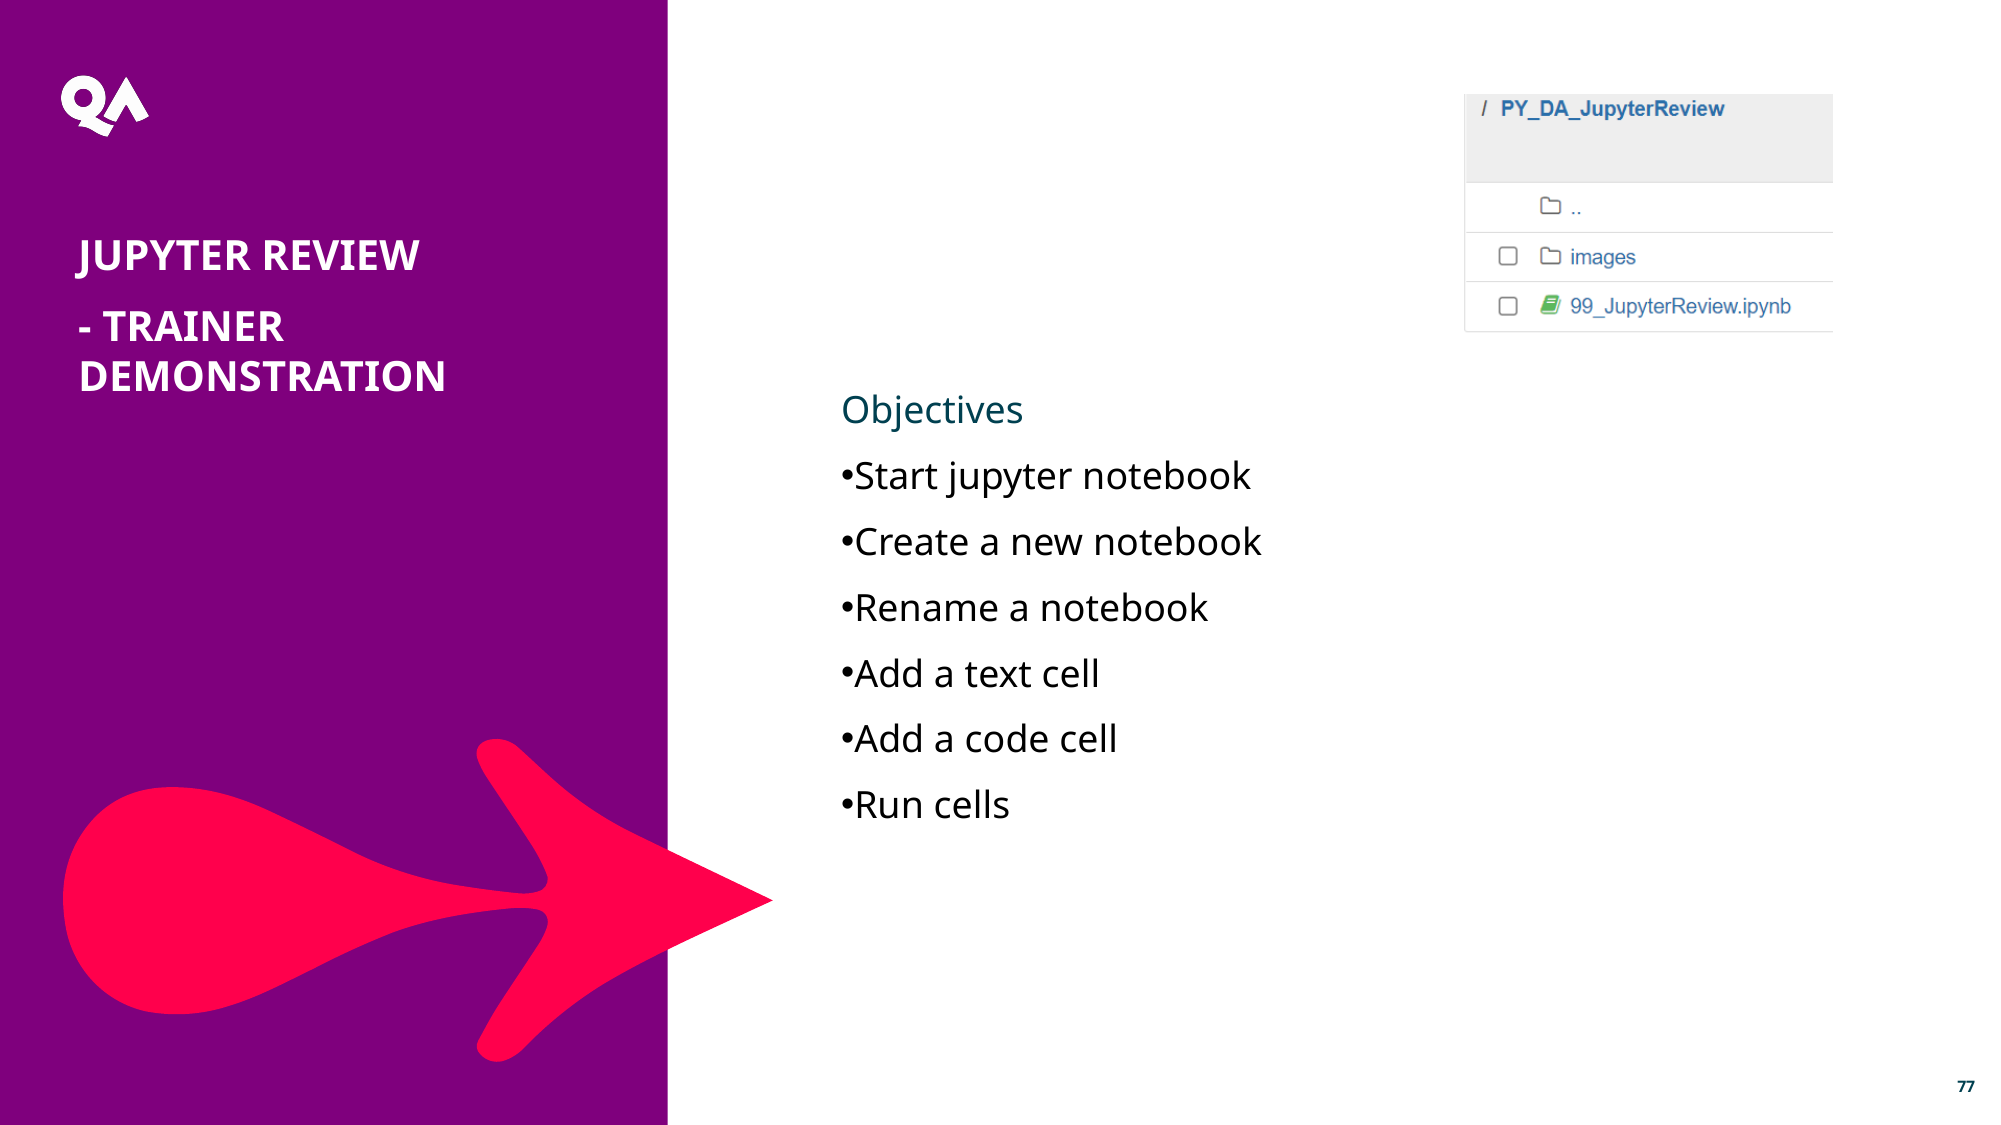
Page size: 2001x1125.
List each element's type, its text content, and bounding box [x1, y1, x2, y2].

picture [1459, 94, 1833, 349]
slide_number 77 [1846, 1068, 1976, 1098]
list Jupyter Review - Trainer demonstration [63, 221, 628, 673]
picture [44, 61, 166, 148]
list Objectives Start jupyter notebook Create a new notebook Rename a notebook Add a text cell Add a code cell Run cells [826, 378, 1937, 1125]
